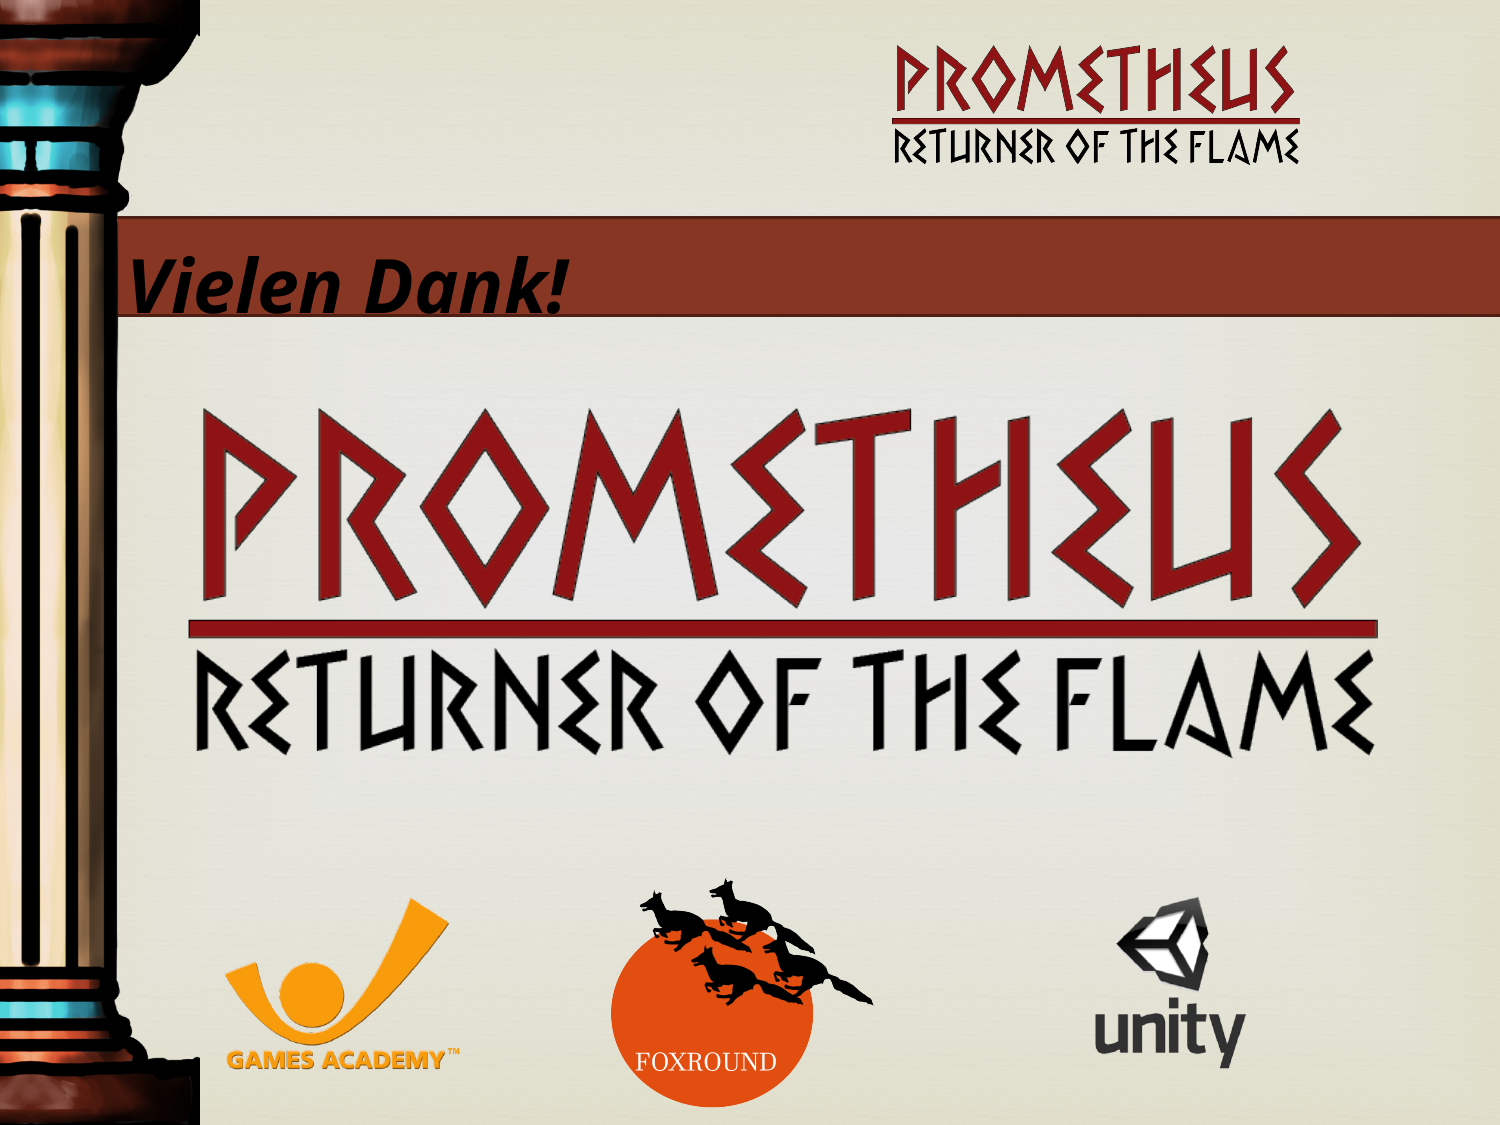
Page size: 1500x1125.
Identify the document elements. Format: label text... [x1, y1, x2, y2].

picture [0, 0, 1378, 1125]
text_box Vielen Dank! [112, 231, 1388, 337]
picture [591, 853, 910, 1115]
picture [1080, 892, 1262, 1075]
picture [891, 34, 1300, 173]
picture [218, 892, 464, 1075]
